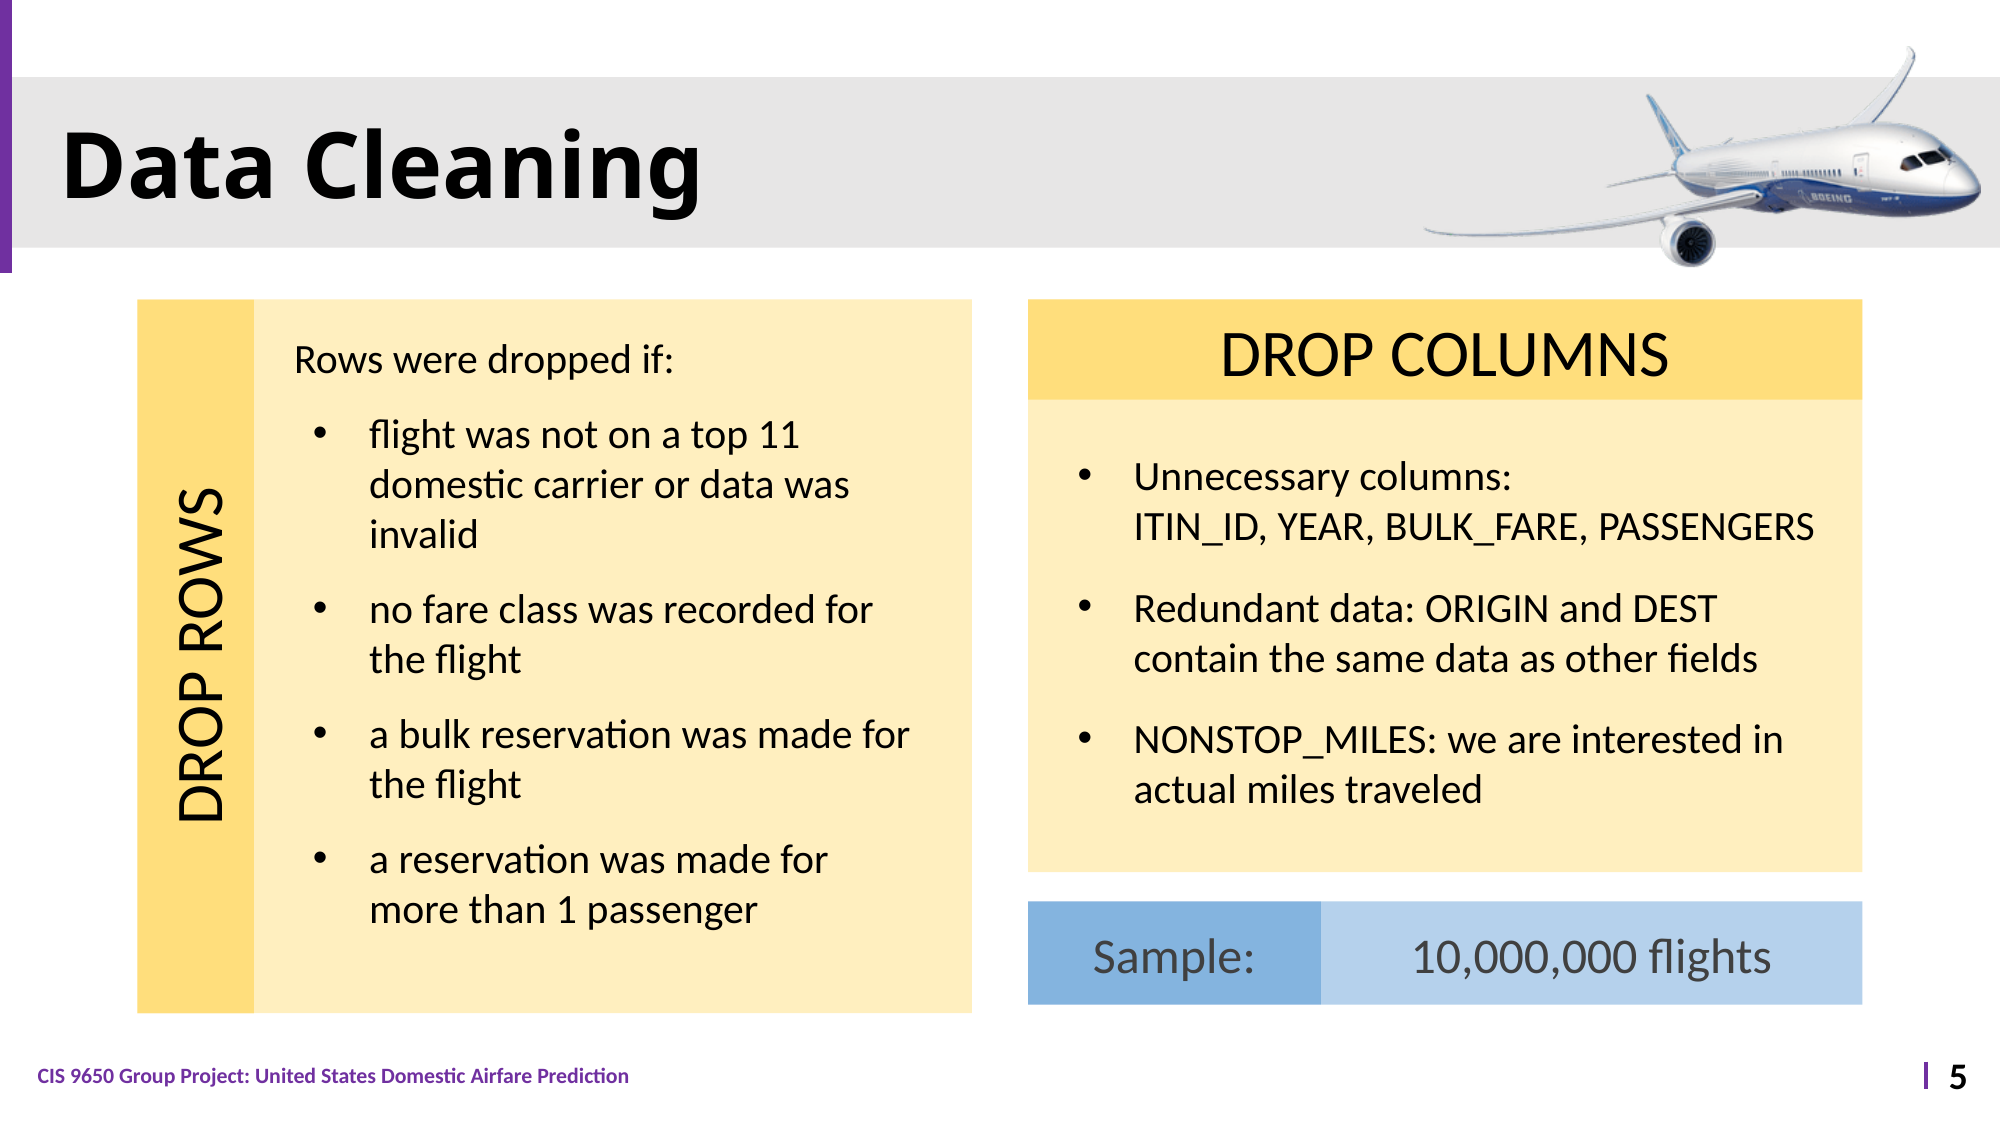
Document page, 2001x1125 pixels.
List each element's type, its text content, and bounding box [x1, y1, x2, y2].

text_box 10,000,000 flights [1322, 900, 1863, 1006]
text_box DROP COLUMNS [1027, 298, 1863, 401]
text_box Rows were dropped if: flight was not on a top 11 domestic carrier or data was invalid no fare class was recorded for the flight a bulk reservation was made for the flight a reservation was made for more than 1 passenger [270, 324, 939, 940]
text_box Sample: [1027, 900, 1322, 1006]
text_box DROP ROWS [136, 298, 255, 1014]
text_box [255, 298, 973, 1014]
title Data Cleaning [44, 59, 1770, 278]
text_box [1027, 401, 1863, 873]
text_box Unnecessary columns: ITIN_ID, YEAR, BULK_FARE, PASSENGERS Redundant data: ORIGIN and DEST contain the same data as other fields NONSTOP_MILES: we are interested in actual miles traveled [1044, 441, 1837, 819]
picture [1423, 0, 1981, 436]
